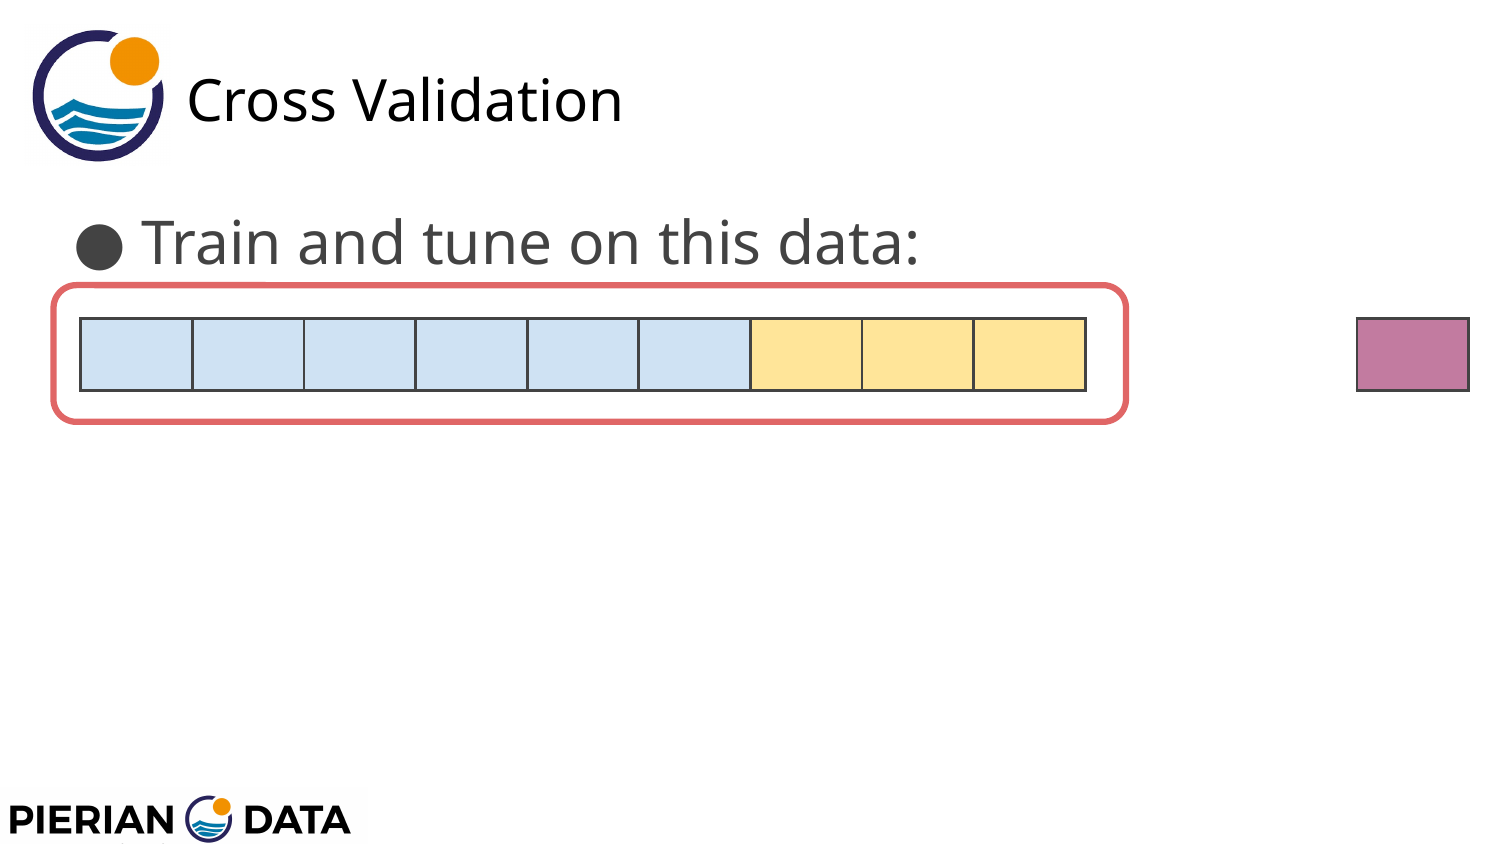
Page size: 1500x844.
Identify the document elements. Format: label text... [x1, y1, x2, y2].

picture [24, 24, 172, 167]
list Train and tune on this data: [51, 189, 1476, 750]
title Cross Validation [176, 48, 1449, 143]
table_header [1358, 320, 1467, 389]
text_box [53, 285, 1127, 422]
picture [0, 787, 368, 844]
